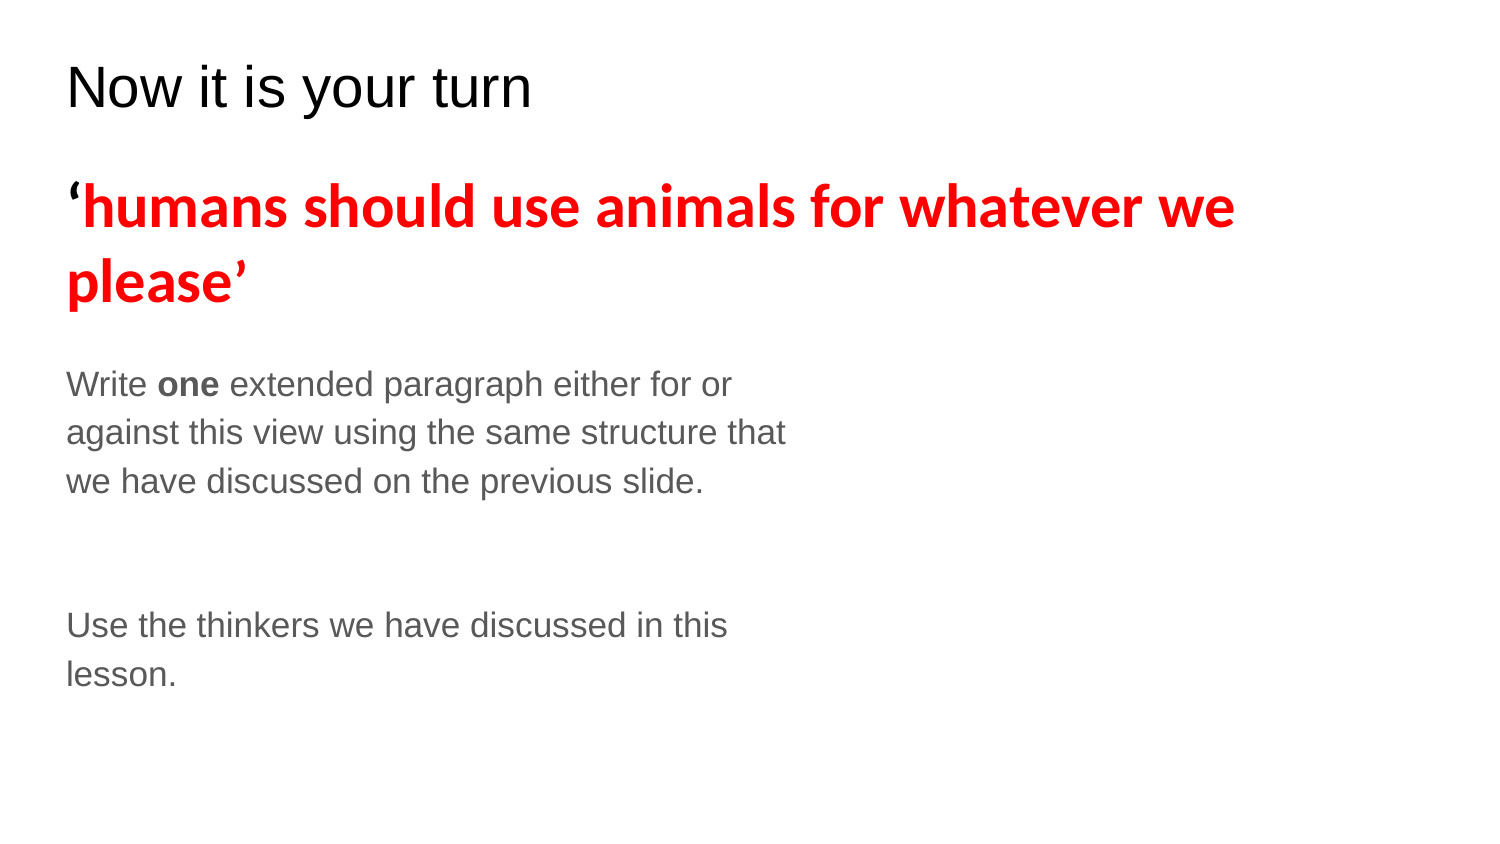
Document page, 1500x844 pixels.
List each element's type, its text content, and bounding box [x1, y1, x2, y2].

title ‘humans should use animals for whatever we please’ [51, 149, 1449, 350]
title Now it is your turn [51, 34, 1449, 149]
list Write one extended paragraph either for or against this view using the same structure that we have discussed on the previous slide. Use the thinkers we have discussed in this lesson. [51, 350, 817, 713]
